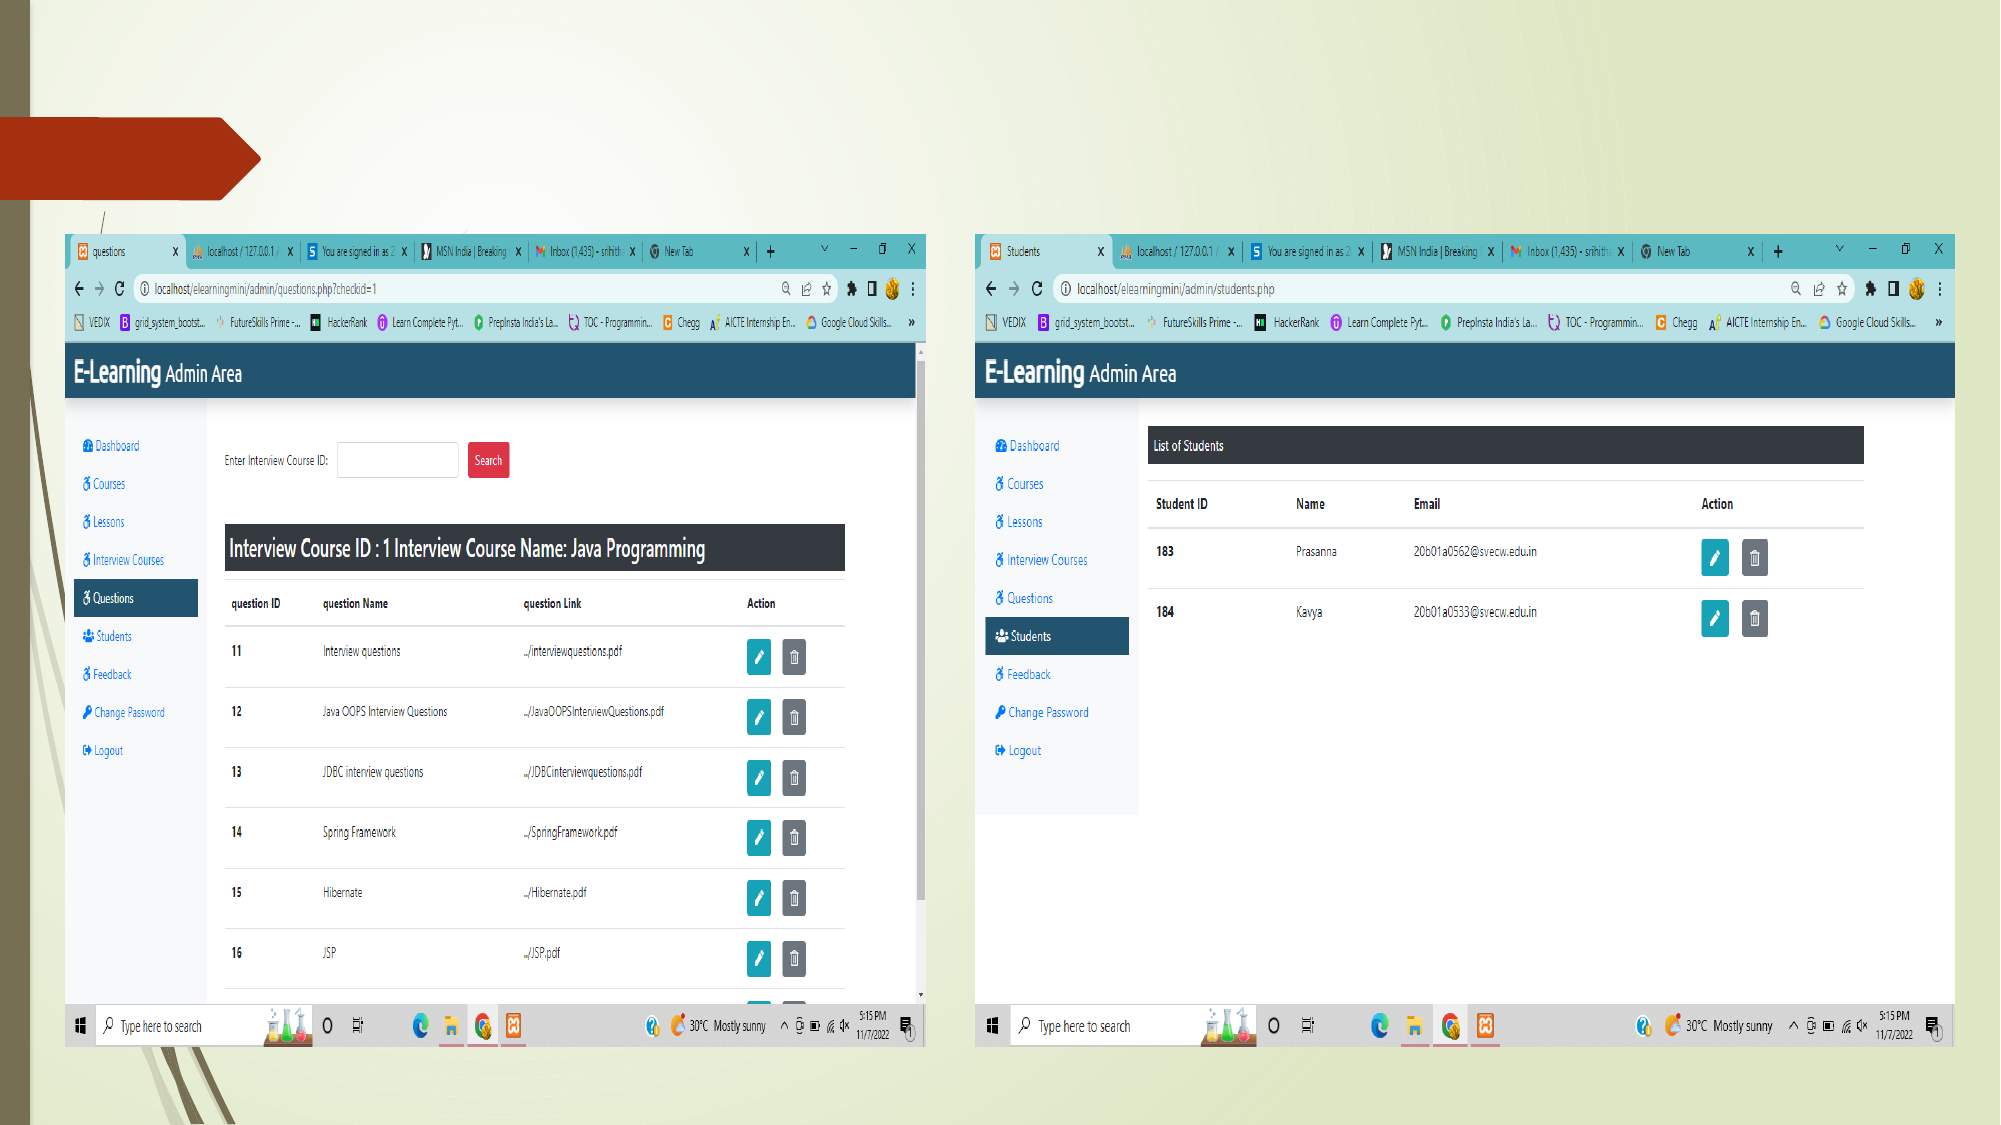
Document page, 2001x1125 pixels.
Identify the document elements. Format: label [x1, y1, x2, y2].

picture [974, 233, 1955, 1048]
list [65, 233, 927, 1048]
